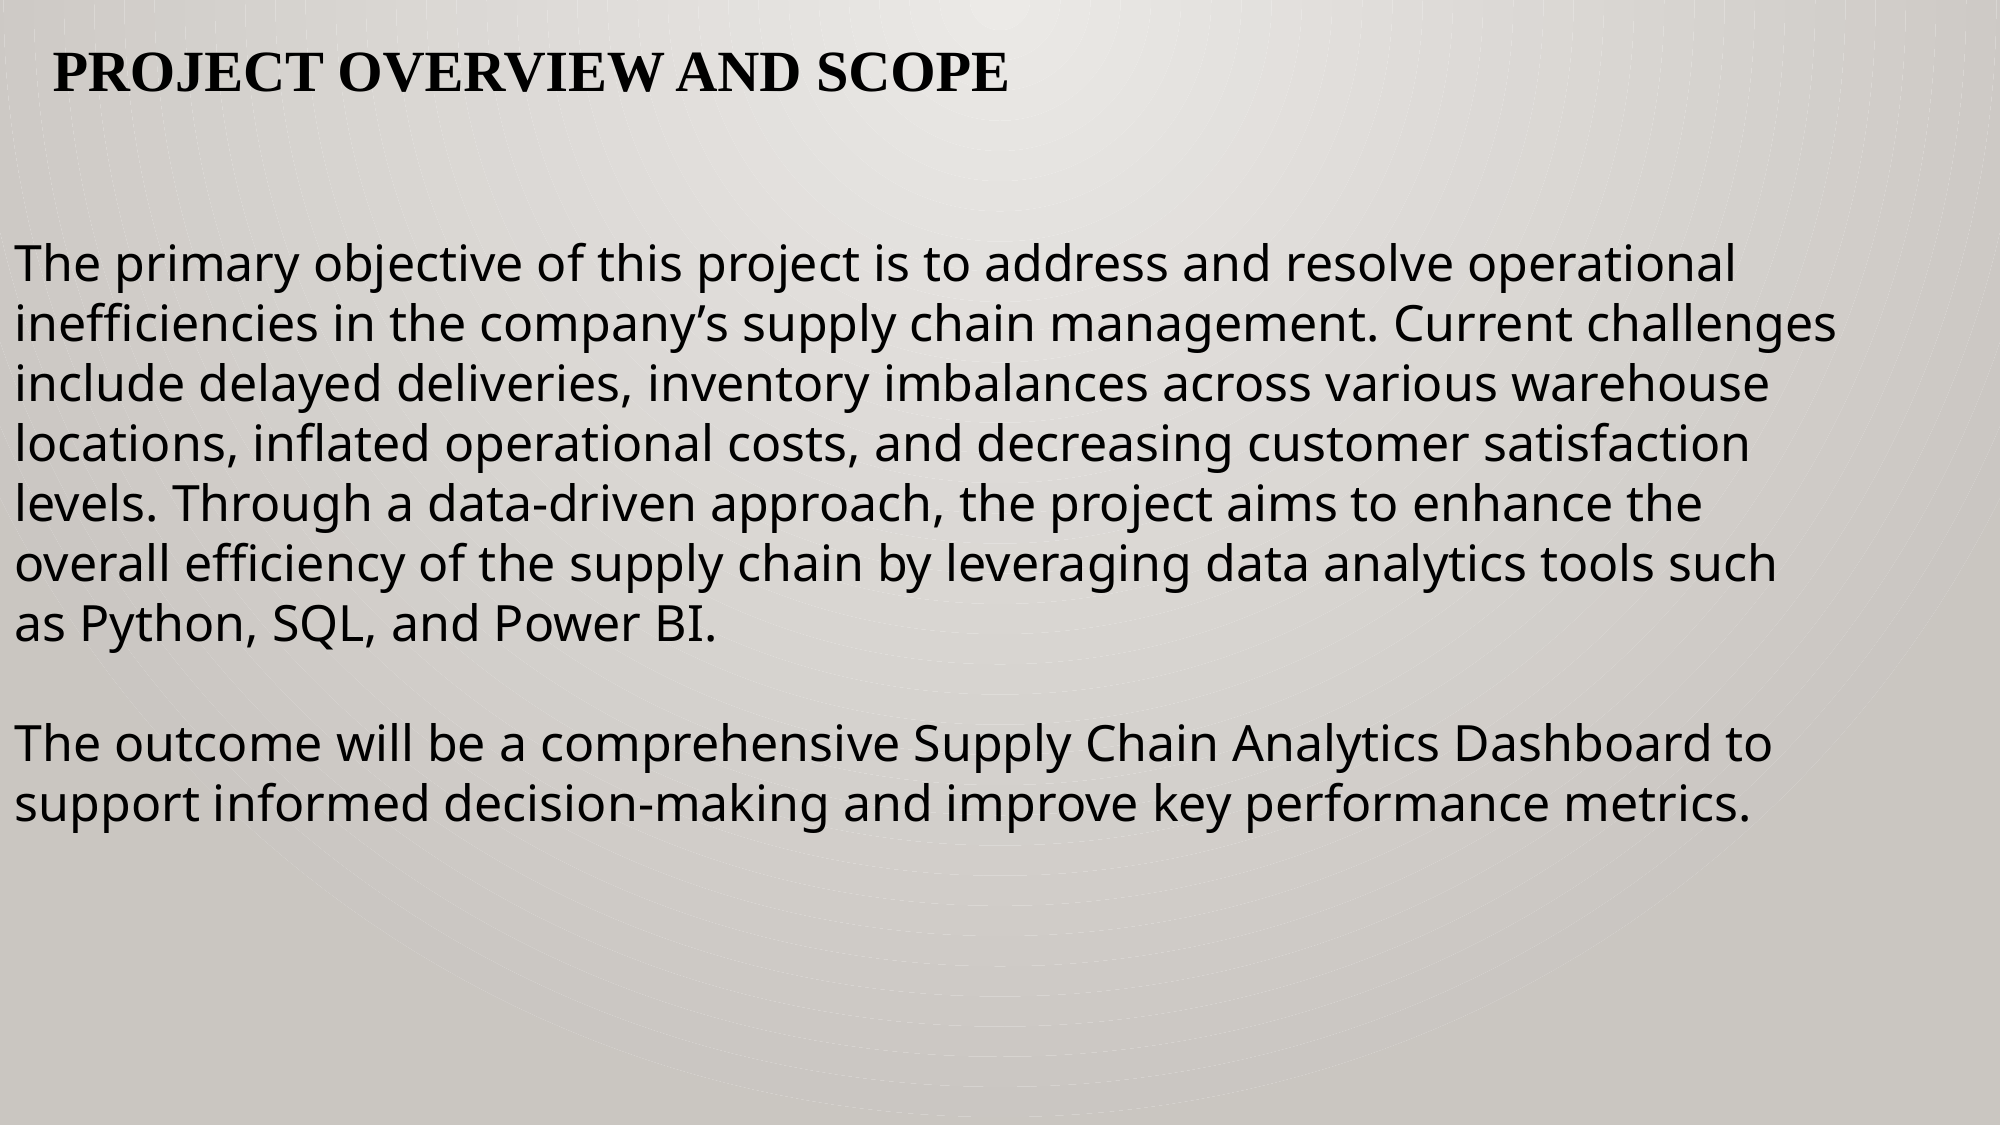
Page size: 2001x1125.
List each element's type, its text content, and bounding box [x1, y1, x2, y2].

title Project Overview and Scope [37, 33, 1763, 113]
text_box The primary objective of this project is to address and resolve operational inefficiencies in the company’s supply chain management. Current challenges include delayed deliveries, inventory imbalances across various warehouse locations, inflated operational costs, and decreasing customer satisfaction levels. Through a data-driven approach, the project aims to enhance the overall efficiency of the supply chain by leveraging data analytics tools such as Python, SQL, and Power BI. The outcome will be a comprehensive Supply Chain Analytics Dashboard to support informed decision-making and improve key performance metrics. [0, 224, 1855, 839]
